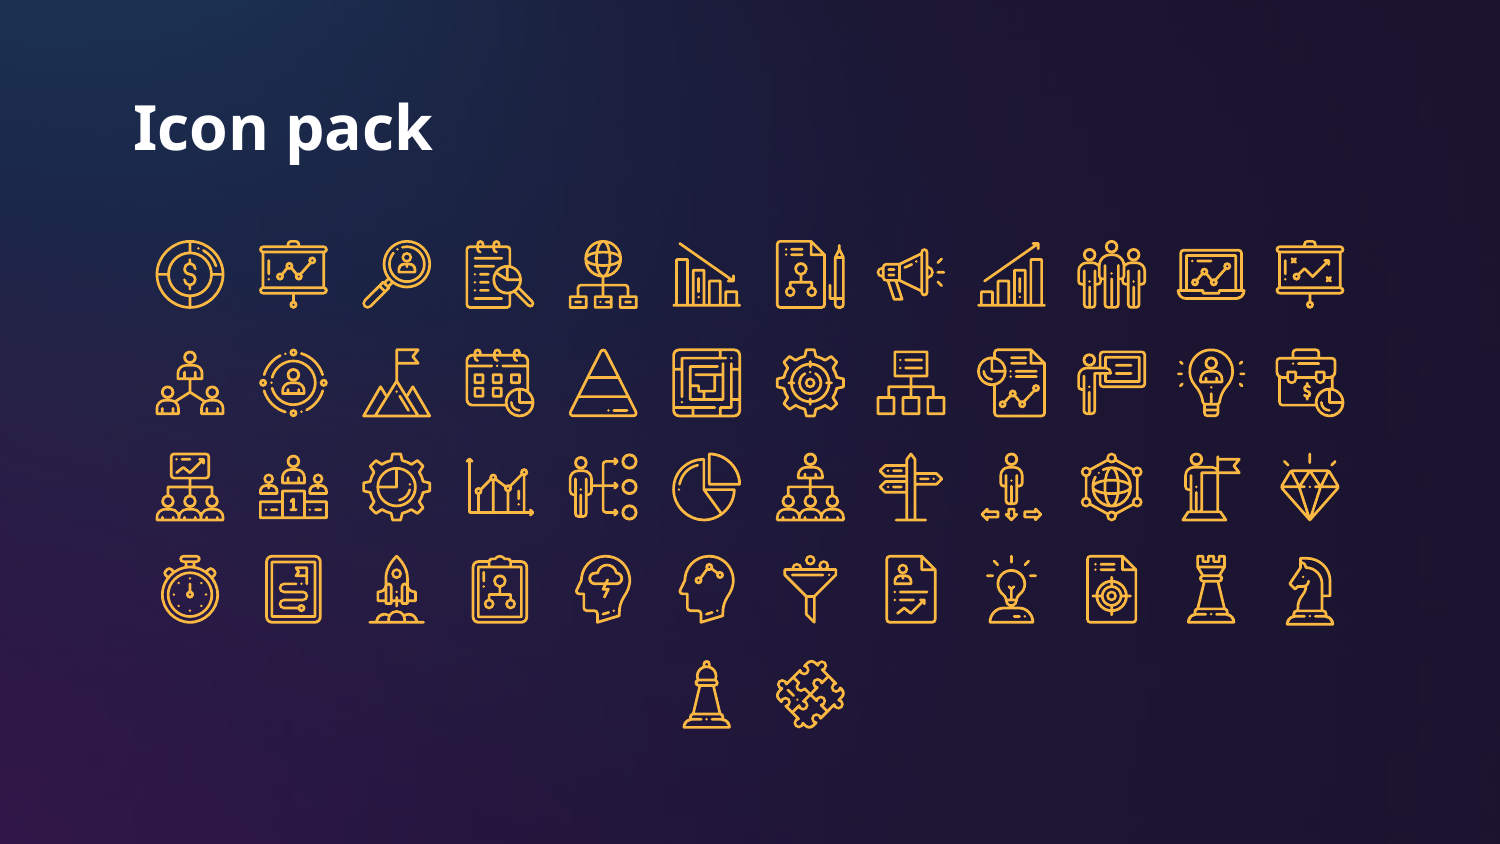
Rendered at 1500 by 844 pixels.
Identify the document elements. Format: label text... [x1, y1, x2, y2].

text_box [775, 659, 845, 729]
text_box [362, 452, 432, 522]
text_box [465, 457, 535, 517]
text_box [258, 454, 329, 520]
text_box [155, 350, 225, 416]
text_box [672, 348, 742, 418]
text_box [876, 350, 946, 416]
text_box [258, 239, 329, 310]
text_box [678, 554, 735, 624]
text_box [264, 554, 322, 624]
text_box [368, 554, 426, 624]
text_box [783, 554, 838, 624]
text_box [362, 348, 432, 418]
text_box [568, 453, 638, 521]
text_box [1077, 239, 1147, 310]
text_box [1080, 452, 1143, 522]
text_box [672, 241, 742, 307]
title Icon pack [118, 72, 1382, 167]
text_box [976, 348, 1047, 418]
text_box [878, 452, 944, 522]
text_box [155, 452, 225, 522]
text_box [775, 452, 845, 522]
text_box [1275, 348, 1345, 418]
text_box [465, 239, 535, 310]
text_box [1176, 348, 1246, 418]
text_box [976, 241, 1047, 307]
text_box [1181, 452, 1241, 522]
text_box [682, 659, 732, 729]
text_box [362, 239, 432, 310]
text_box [775, 239, 845, 310]
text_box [885, 554, 937, 624]
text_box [465, 348, 535, 418]
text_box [775, 348, 845, 418]
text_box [1275, 239, 1345, 310]
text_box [155, 239, 225, 310]
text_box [985, 554, 1038, 624]
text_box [258, 348, 328, 418]
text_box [980, 452, 1043, 522]
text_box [471, 554, 529, 624]
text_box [568, 348, 638, 418]
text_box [671, 452, 742, 522]
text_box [568, 239, 638, 310]
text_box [160, 554, 220, 624]
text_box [1077, 350, 1147, 416]
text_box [574, 554, 632, 624]
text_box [876, 247, 946, 301]
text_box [1085, 554, 1138, 624]
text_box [1176, 248, 1246, 301]
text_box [1186, 554, 1236, 624]
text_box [1285, 556, 1335, 626]
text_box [1280, 452, 1340, 522]
